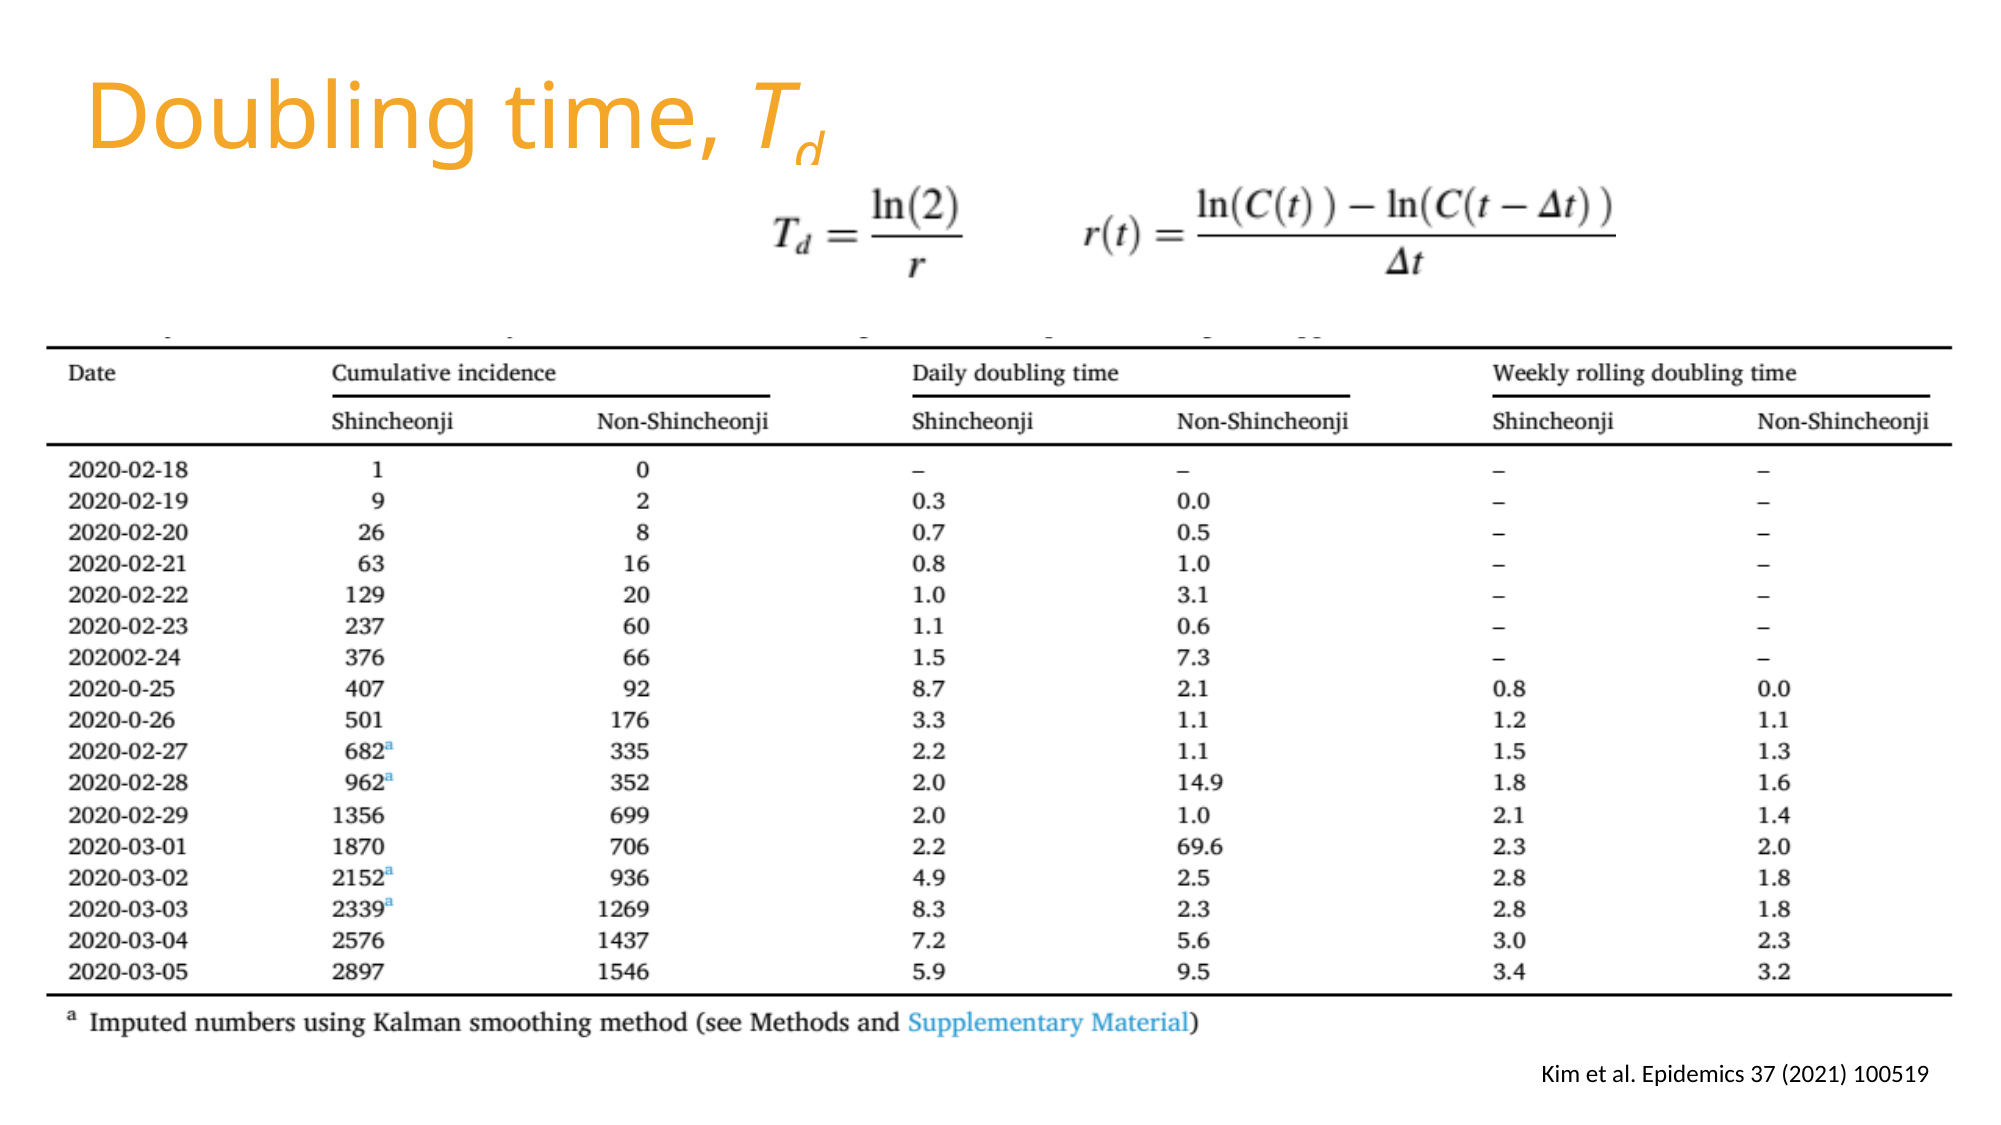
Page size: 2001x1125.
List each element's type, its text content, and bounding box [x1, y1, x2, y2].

text_box Kim et al. Epidemics 37 (2021) 100519 [1526, 1049, 1976, 1095]
picture [42, 337, 1958, 1039]
picture [1074, 165, 1616, 303]
picture [746, 165, 982, 297]
text_box Doubling time, Td [69, 18, 2000, 212]
